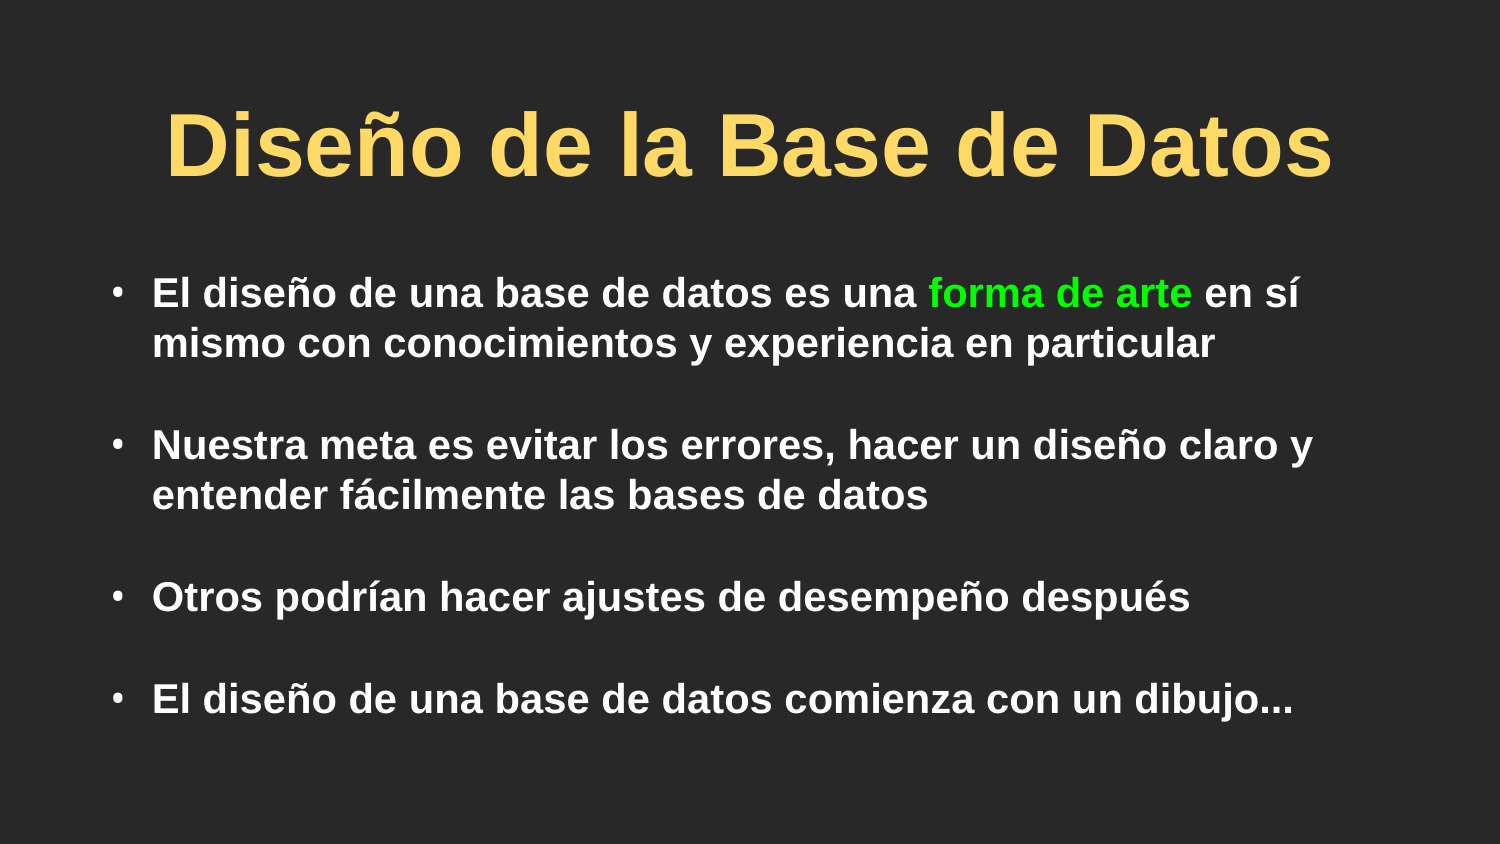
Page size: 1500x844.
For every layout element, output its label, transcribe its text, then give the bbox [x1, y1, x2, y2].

list El diseño de una base de datos es una forma de arte en sí mismo con conocimientos y experiencia en particular Nuestra meta es evitar los errores, hacer un diseño claro y entender fácilmente las bases de datos Otros podrían hacer ajustes de desempeño después El diseño de una base de datos comienza con un dibujo... [106, 262, 1393, 767]
title Diseño de la Base de Datos [58, 83, 1442, 199]
